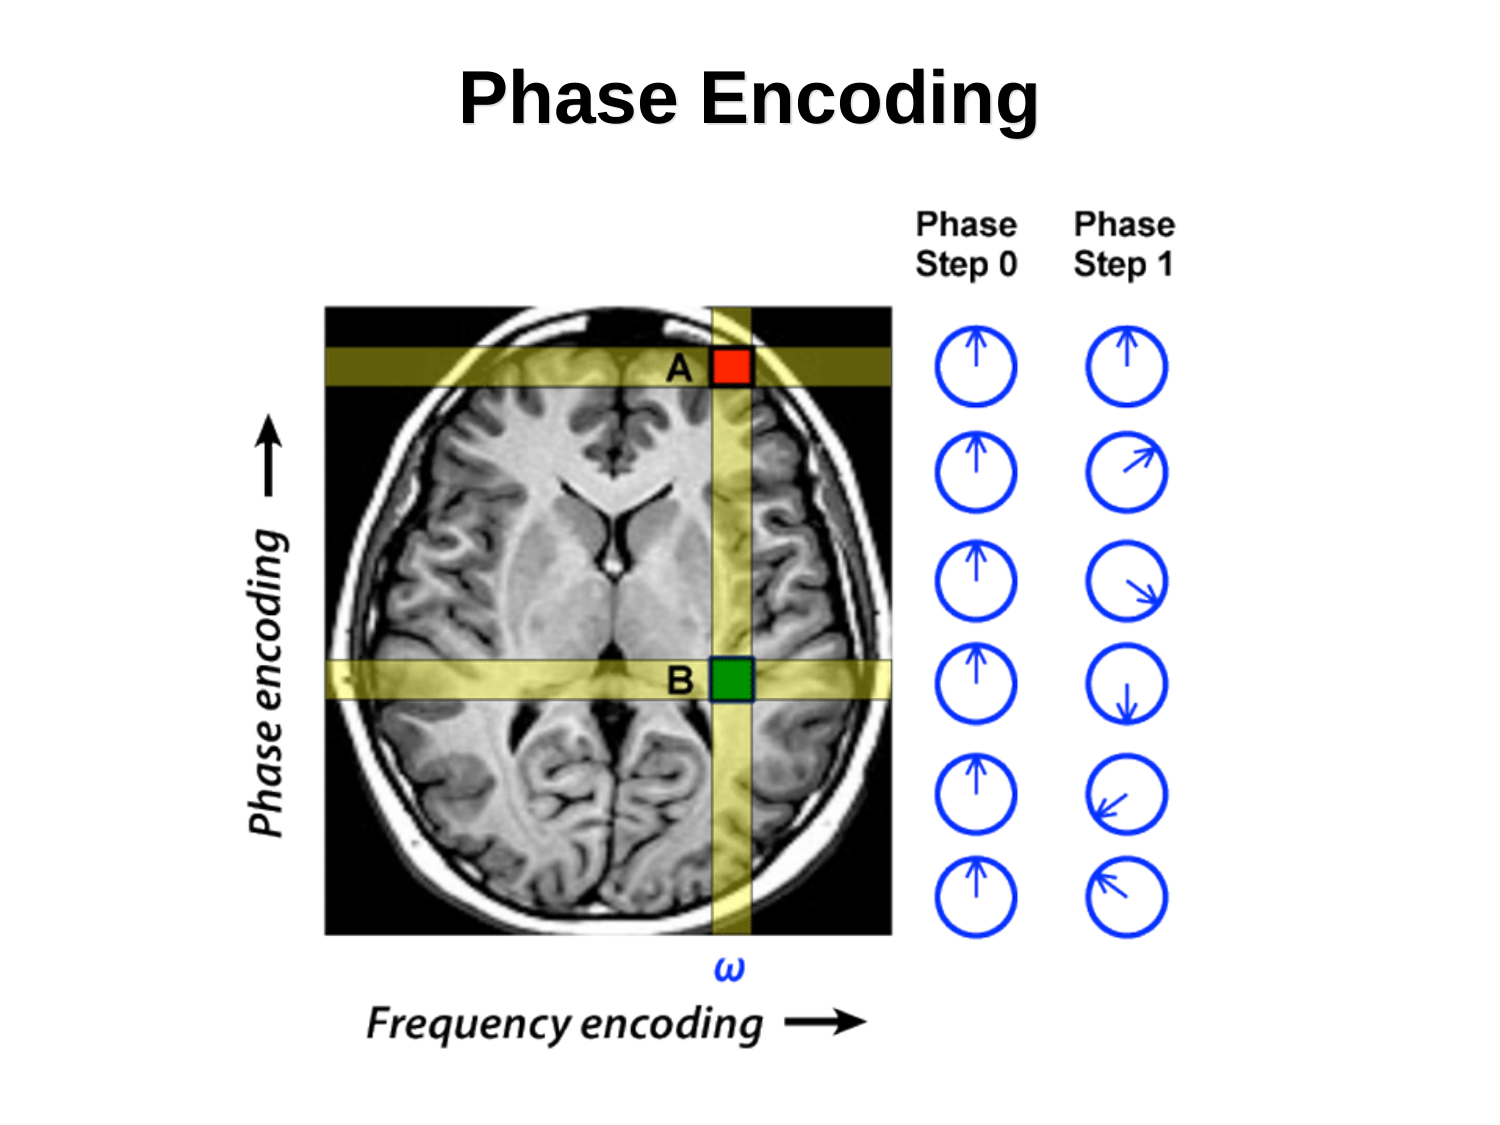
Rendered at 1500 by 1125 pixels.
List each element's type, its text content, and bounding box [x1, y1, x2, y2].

picture [243, 209, 1182, 1095]
title Phase Encoding [24, 24, 1476, 163]
